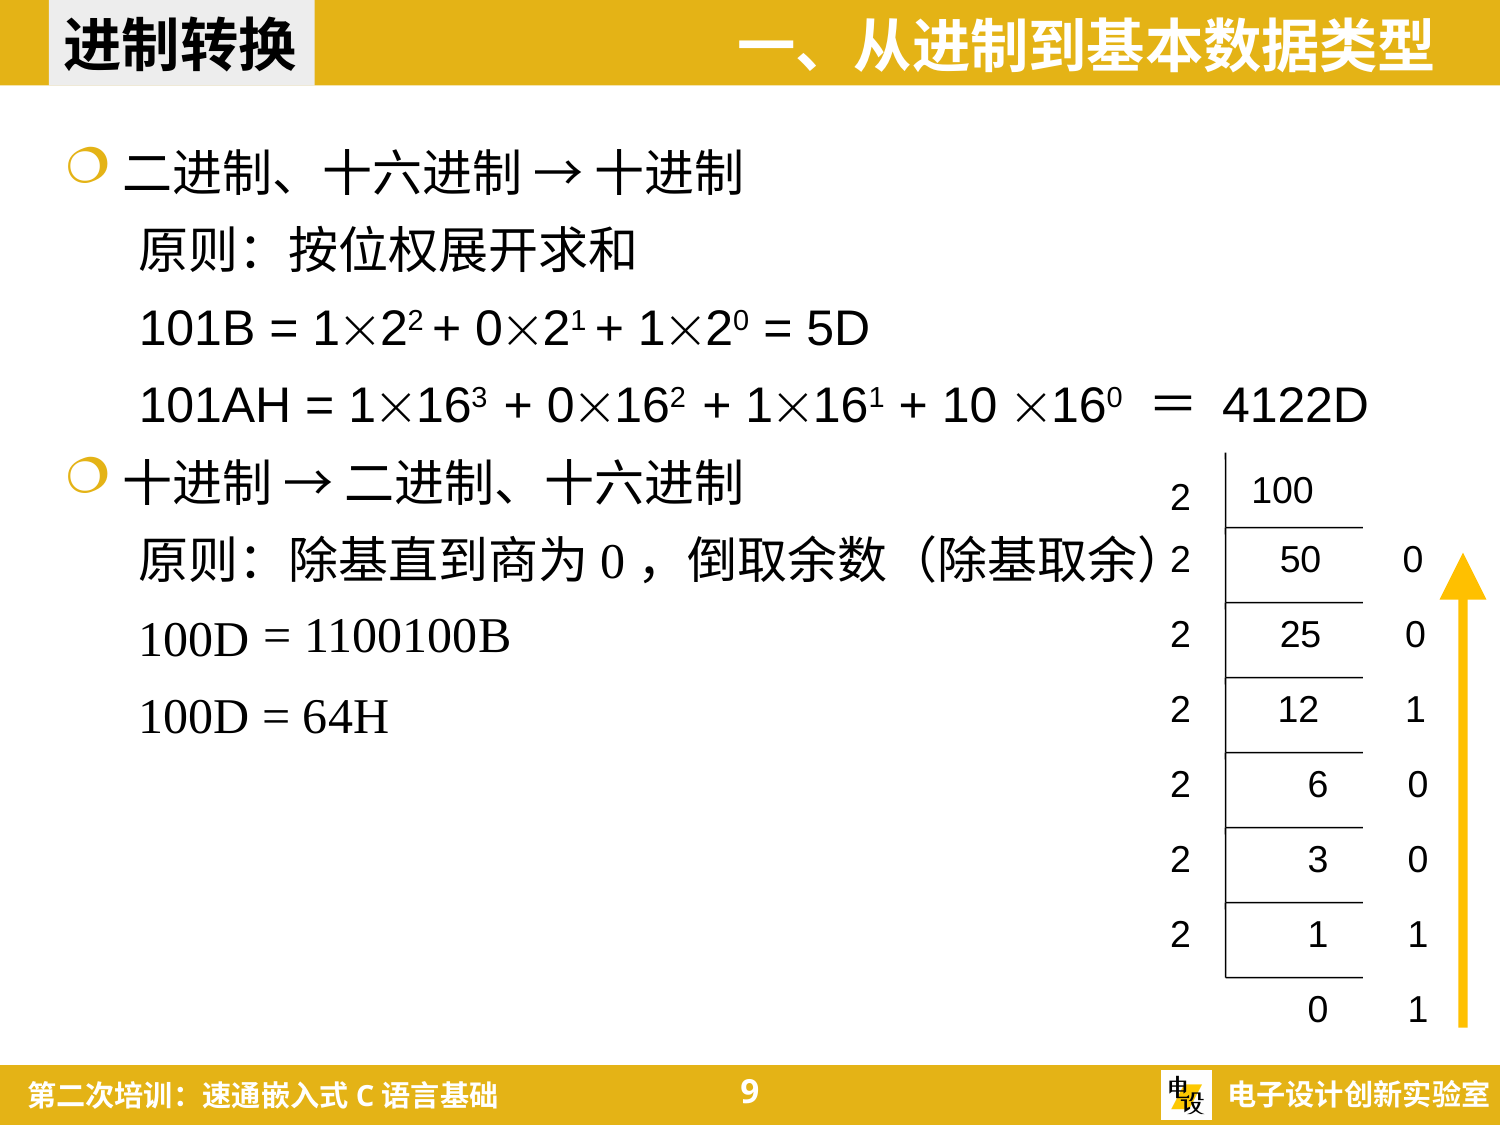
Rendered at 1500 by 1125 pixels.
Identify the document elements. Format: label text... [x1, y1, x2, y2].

text_box 1 [1390, 677, 1449, 738]
text_box 0 [1292, 977, 1351, 1038]
text_box 0 [1392, 752, 1451, 813]
list 进制转换 [47, 0, 316, 87]
text_box 2 [1155, 752, 1214, 813]
text_box 0 [1390, 602, 1449, 663]
text_box 50 [1265, 527, 1352, 588]
list 二进制、十六进制 → 十进制 原则：按位权展开求和 101B = 122 + 021 + 120 = 5D 101AH = 1163 + 0162 + 1161 + 10 160 ＝ 4122D [48, 127, 1451, 437]
text_box 25 [1265, 602, 1352, 663]
picture [1161, 1070, 1212, 1120]
text_box 1 [1392, 902, 1451, 963]
text_box 1 [1392, 977, 1451, 1038]
text_box 2 [1155, 827, 1214, 888]
text_box 十进制 → 二进制、十六进制 原则：除基直到商为0，倒取余数（除基取余） 100D 100D = 64H [48, 437, 1451, 767]
text_box 2 [1155, 902, 1214, 963]
text_box 3 [1292, 827, 1351, 888]
slide_number 9 [657, 1063, 843, 1124]
text_box 2 [1155, 602, 1214, 663]
text_box 0 [1392, 827, 1451, 888]
text_box = 1100100B [249, 595, 527, 670]
text_box 1 [1292, 902, 1351, 963]
text_box 100 [1236, 459, 1351, 519]
text_box 2 [1155, 527, 1214, 588]
text_box [1452, 552, 1474, 1028]
text_box 2 [1155, 465, 1214, 526]
text_box 2 [1155, 677, 1214, 738]
text_box 12 [1262, 677, 1349, 738]
text_box 6 [1292, 752, 1351, 813]
list 一、从进制到基本数据类型 [657, 9, 1451, 80]
text_box 0 [1388, 527, 1447, 588]
